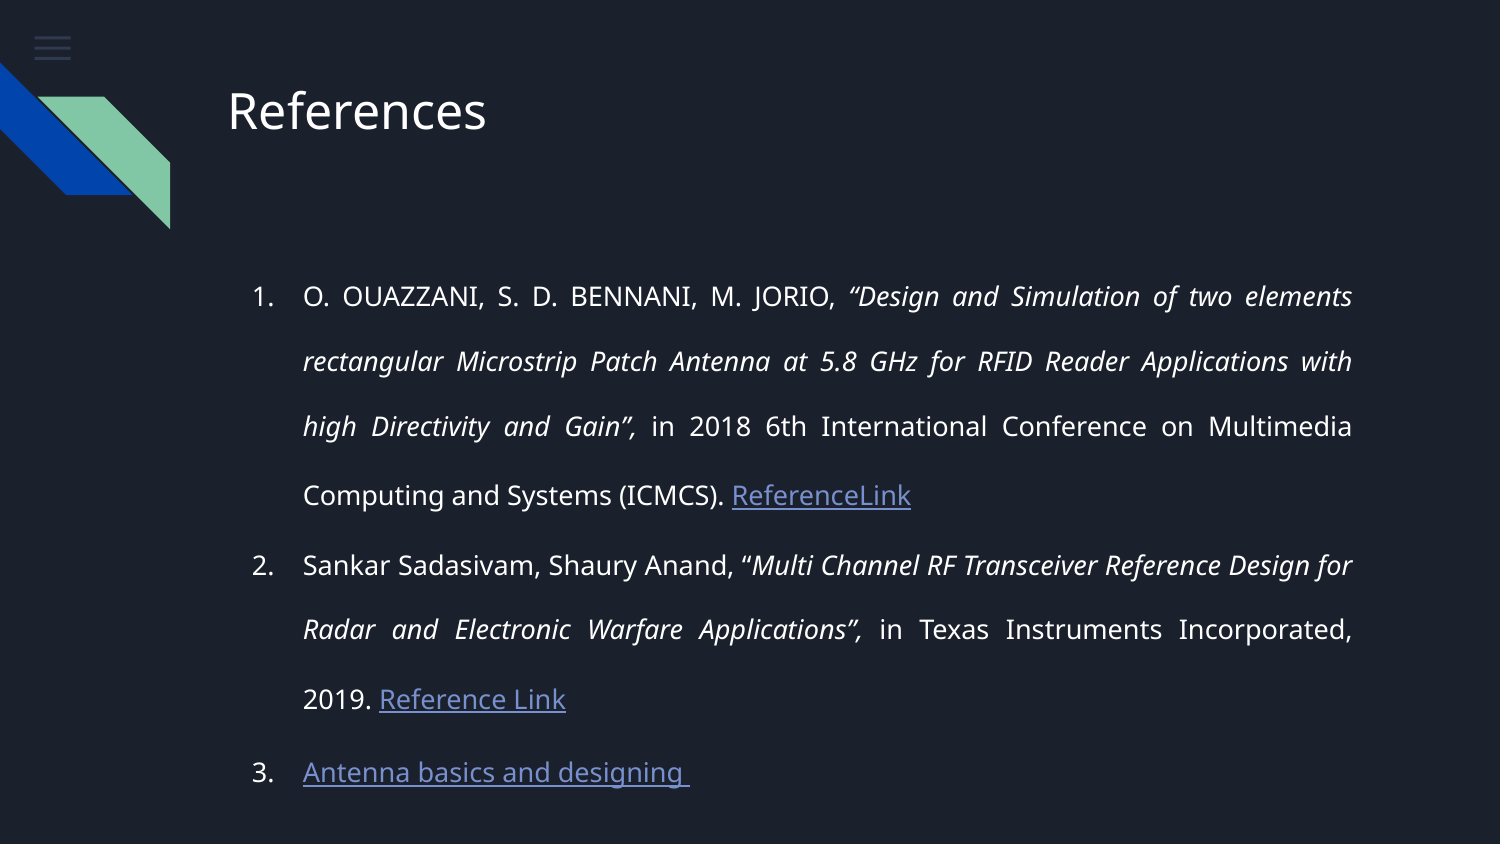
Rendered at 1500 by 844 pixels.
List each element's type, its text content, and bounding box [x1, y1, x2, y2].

list O. OUAZZANI, S. D. BENNANI, M. JORIO, “Design and Simulation of two elements rectangular Microstrip Patch Antenna at 5.8 GHz for RFID Reader Applications with high Directivity and Gain”, in 2018 6th International Conference on Multimedia Computing and Systems (ICMCS). ReferenceLink Sankar Sadasivam, Shaury Anand, “Multi Channel RF Transceiver Reference Design for Radar and Electronic Warfare Applications”, in Texas Instruments Incorporated, 2019. Reference Link Antenna basics and designing [212, 232, 1368, 710]
title References [212, 64, 1368, 215]
